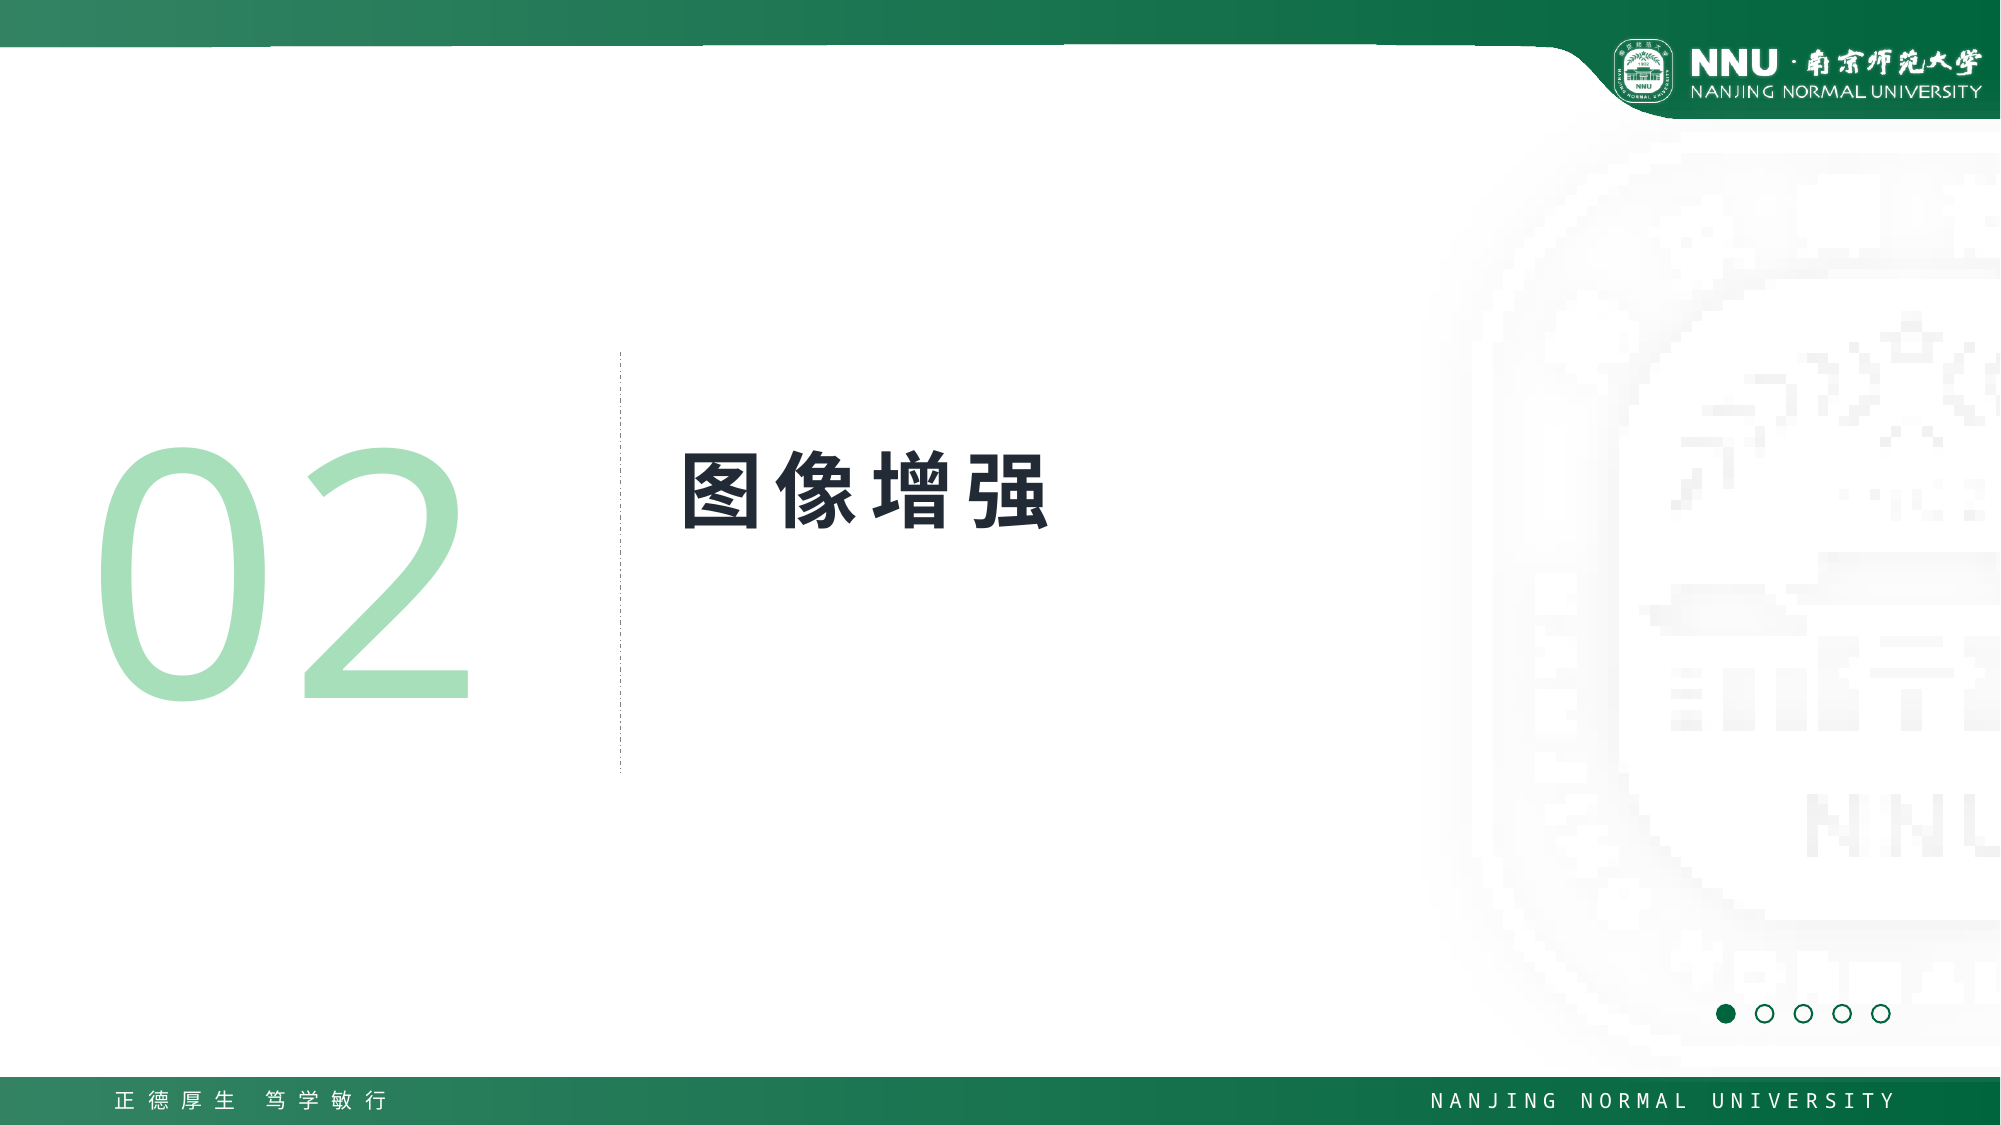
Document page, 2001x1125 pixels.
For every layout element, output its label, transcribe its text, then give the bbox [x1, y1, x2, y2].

text_box 02 [69, 345, 501, 776]
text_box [1716, 1004, 1890, 1023]
text_box 图像增强 [664, 430, 1890, 546]
